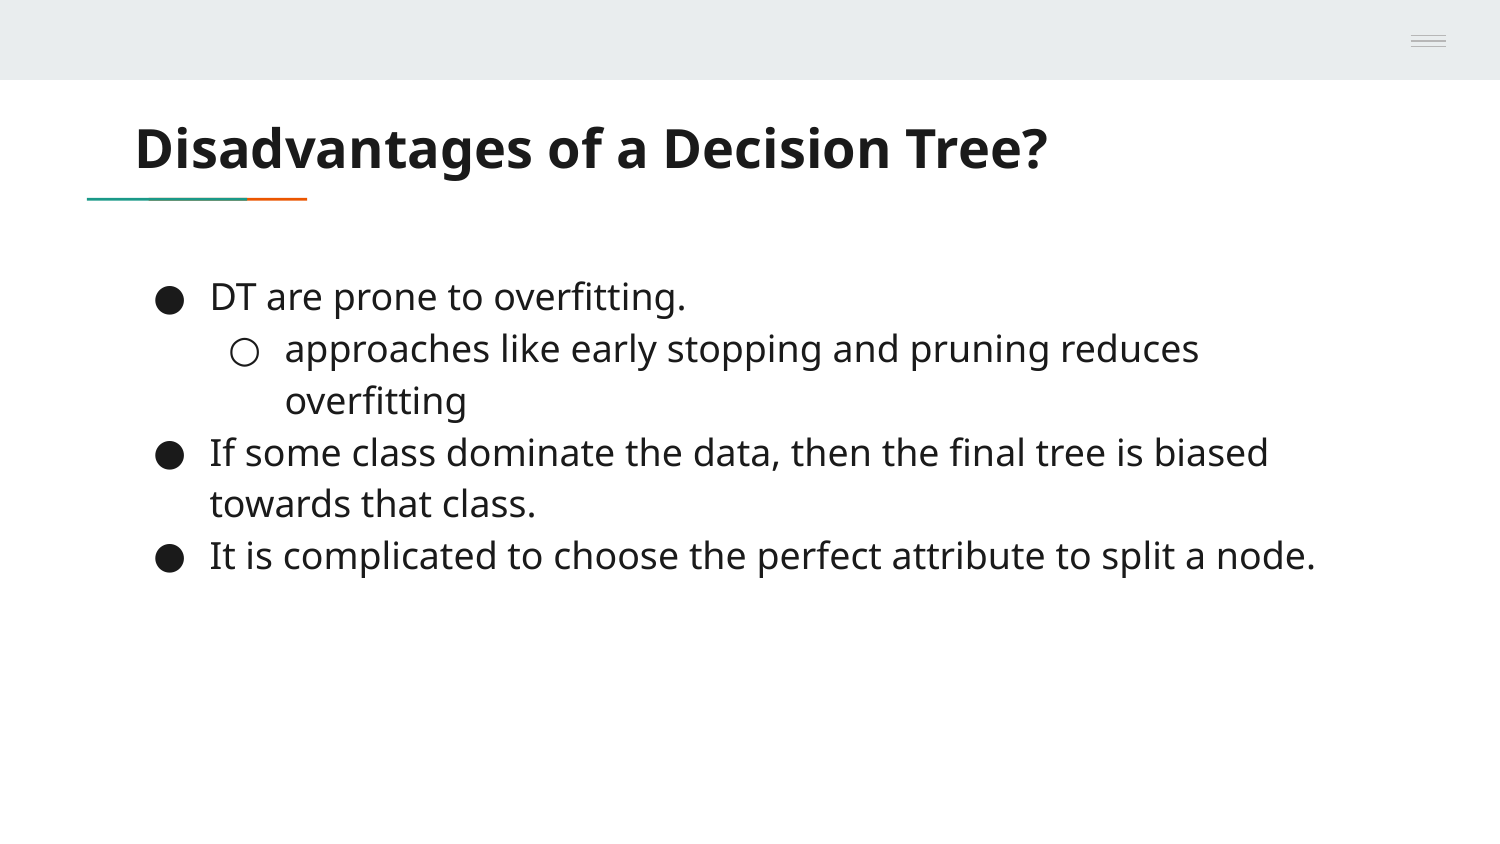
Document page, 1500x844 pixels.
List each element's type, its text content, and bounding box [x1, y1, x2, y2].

list DT are prone to overfitting. approaches like early stopping and pruning reduces overfitting If some class dominate the data, then the final tree is biased towards that class. It is complicated to choose the perfect attribute to split a node. [119, 251, 1381, 623]
title Disadvantages of a Decision Tree? [119, 98, 1381, 187]
